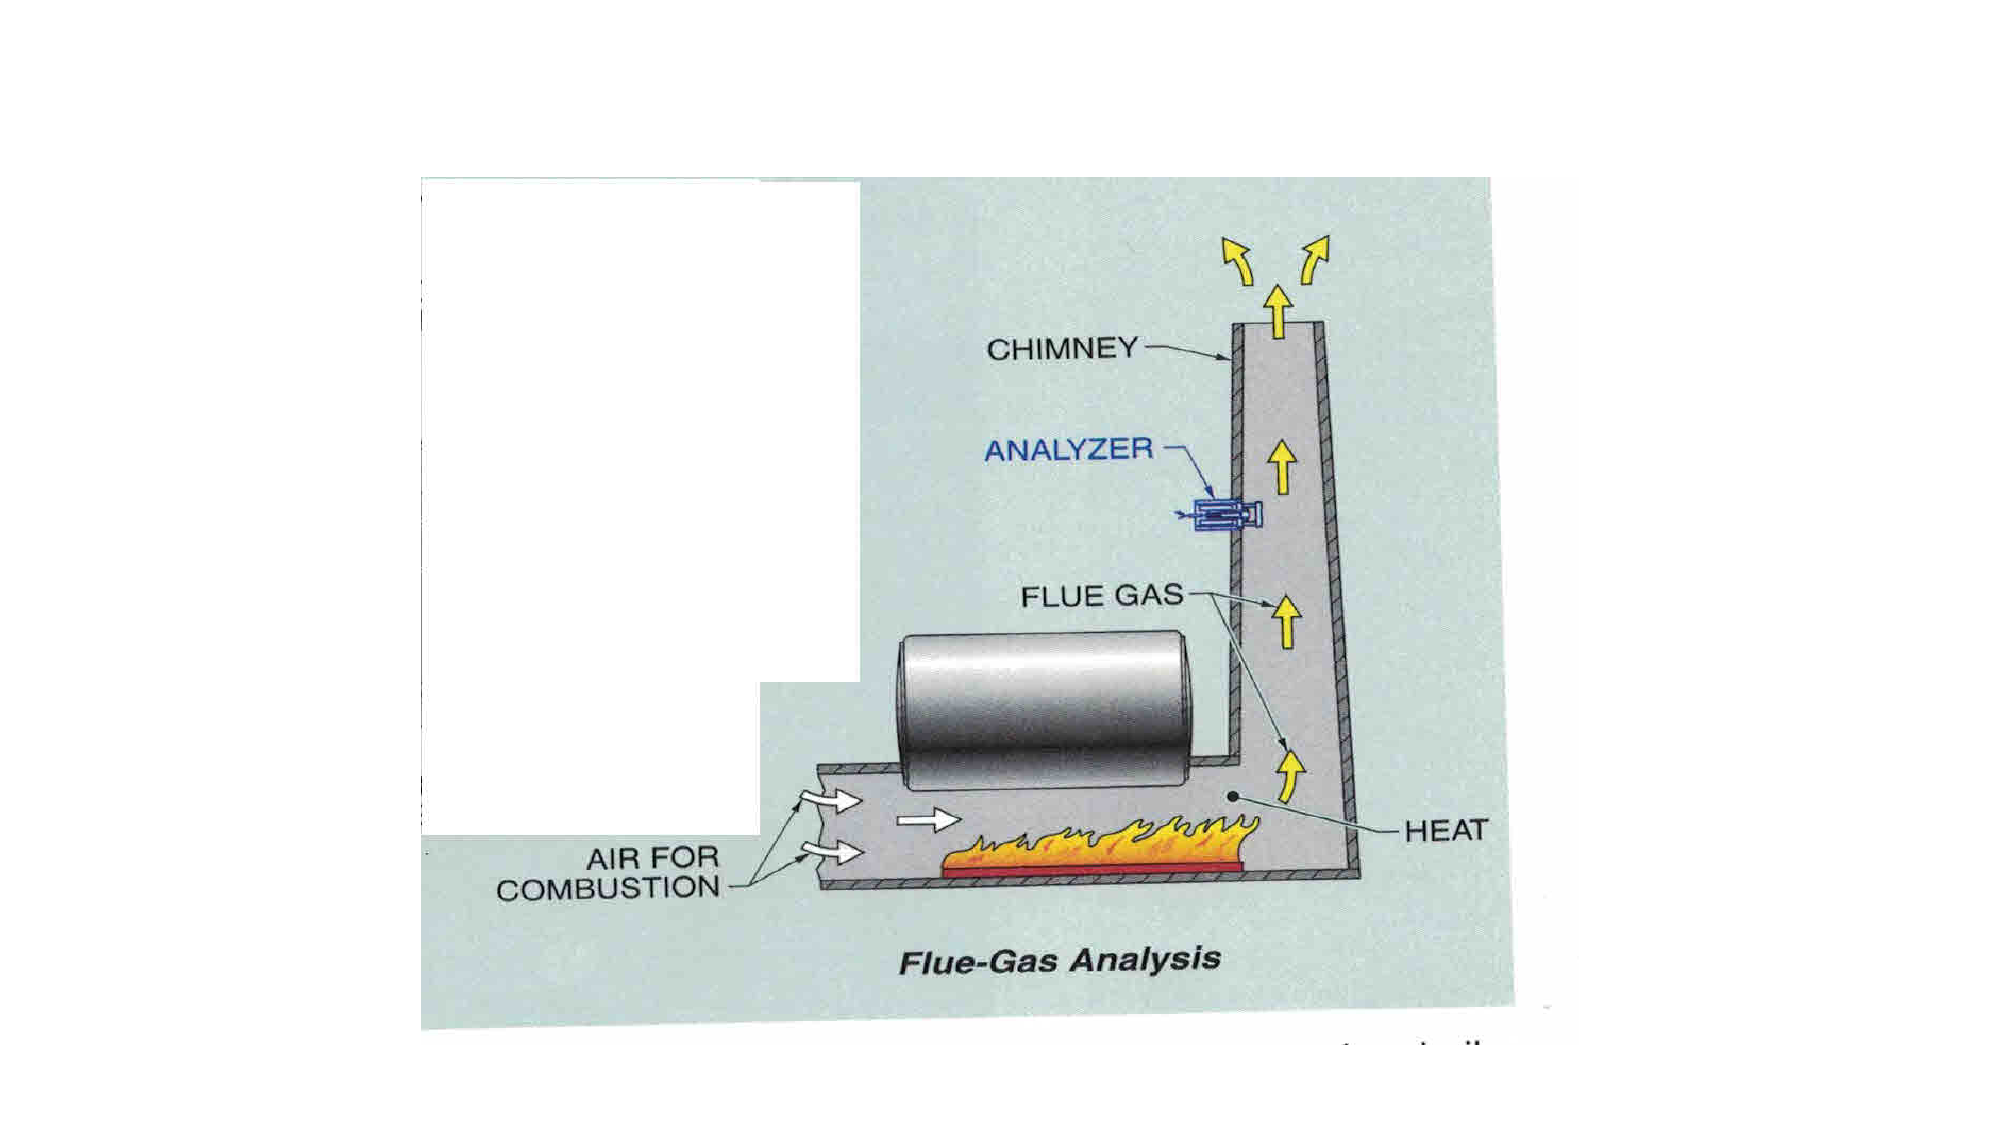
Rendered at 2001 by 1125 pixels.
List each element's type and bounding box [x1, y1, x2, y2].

picture [421, 177, 1579, 1045]
